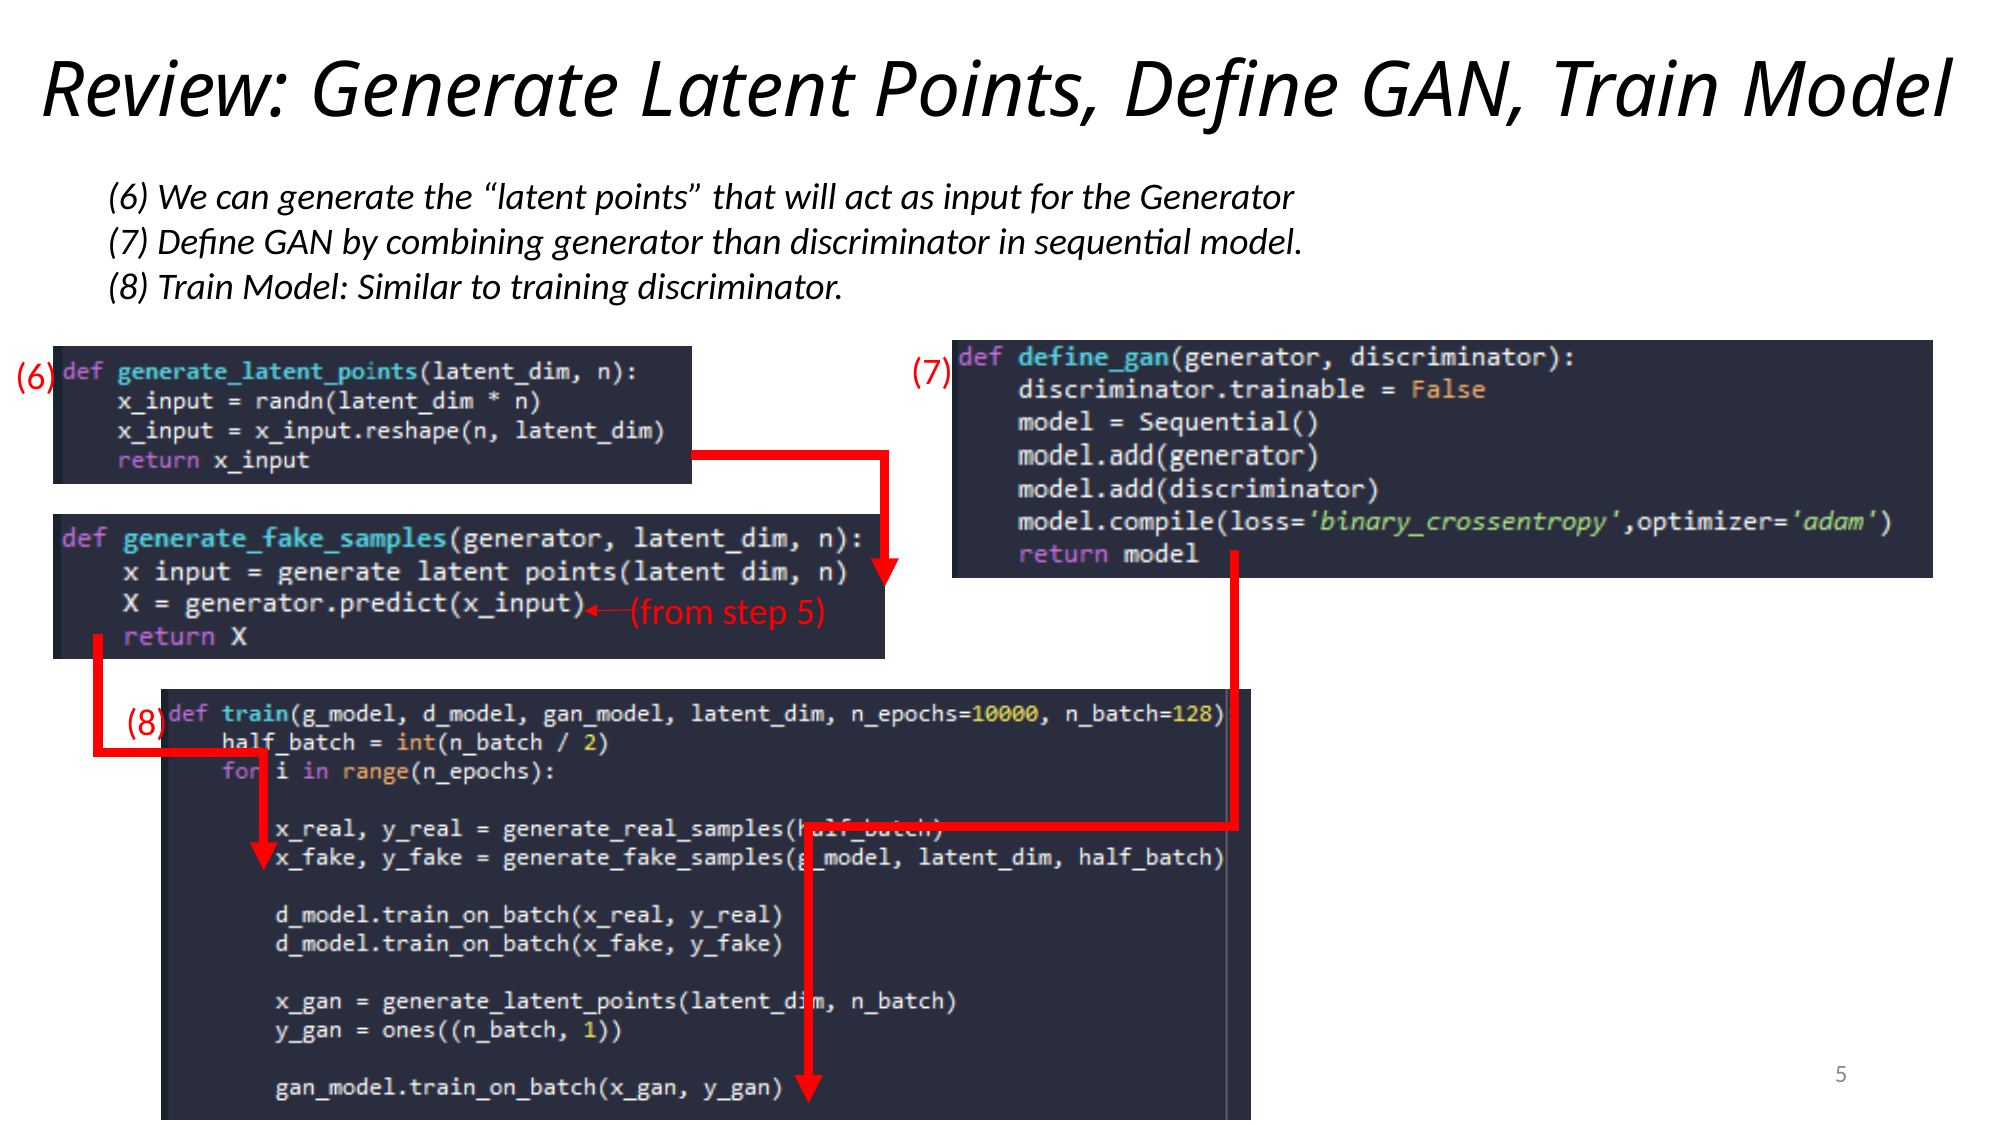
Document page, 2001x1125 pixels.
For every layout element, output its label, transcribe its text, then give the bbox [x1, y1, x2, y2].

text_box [744, 613, 1299, 1040]
text_box (6) [0, 345, 72, 405]
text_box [691, 455, 885, 587]
picture [952, 340, 1933, 578]
picture [53, 514, 885, 659]
text_box (6) We can generate the “latent points” that will act as input for the Generator (7) Define GAN by combining generator than discriminator in sequential model. (8) Train Model: Similar to training discriminator. [92, 164, 1933, 450]
text_box (7) [896, 339, 968, 400]
slide_number 5 [1412, 1042, 1863, 1103]
picture [161, 689, 1251, 1120]
text_box (from step 5) [885, 579, 896, 613]
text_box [62, 669, 300, 836]
picture [52, 346, 692, 484]
title Review: Generate Latent Points, Define GAN, Train Model [25, 5, 2000, 179]
